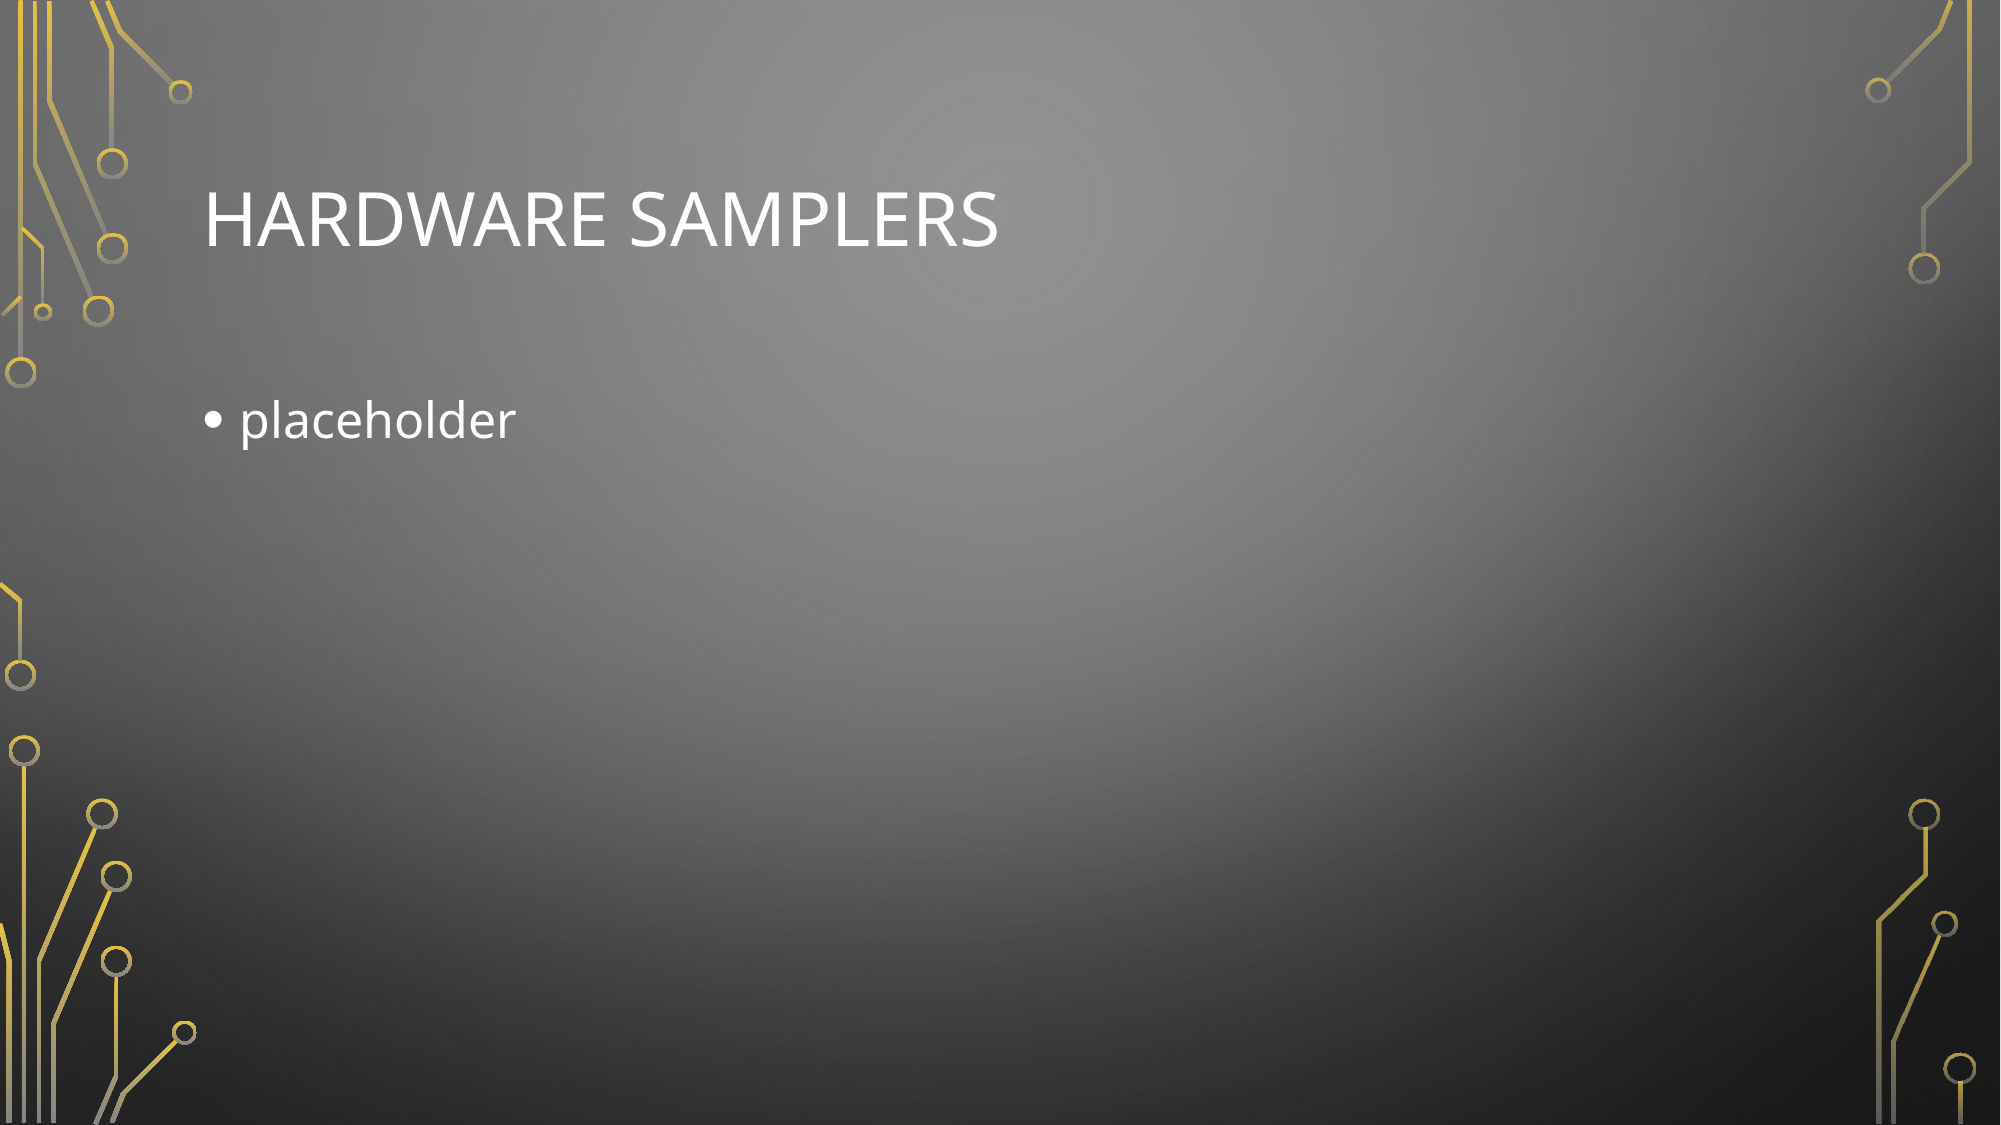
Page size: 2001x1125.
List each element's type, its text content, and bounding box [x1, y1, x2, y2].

title HARDWARE SamplERS [187, 101, 1813, 344]
list placeholder [187, 369, 1813, 950]
